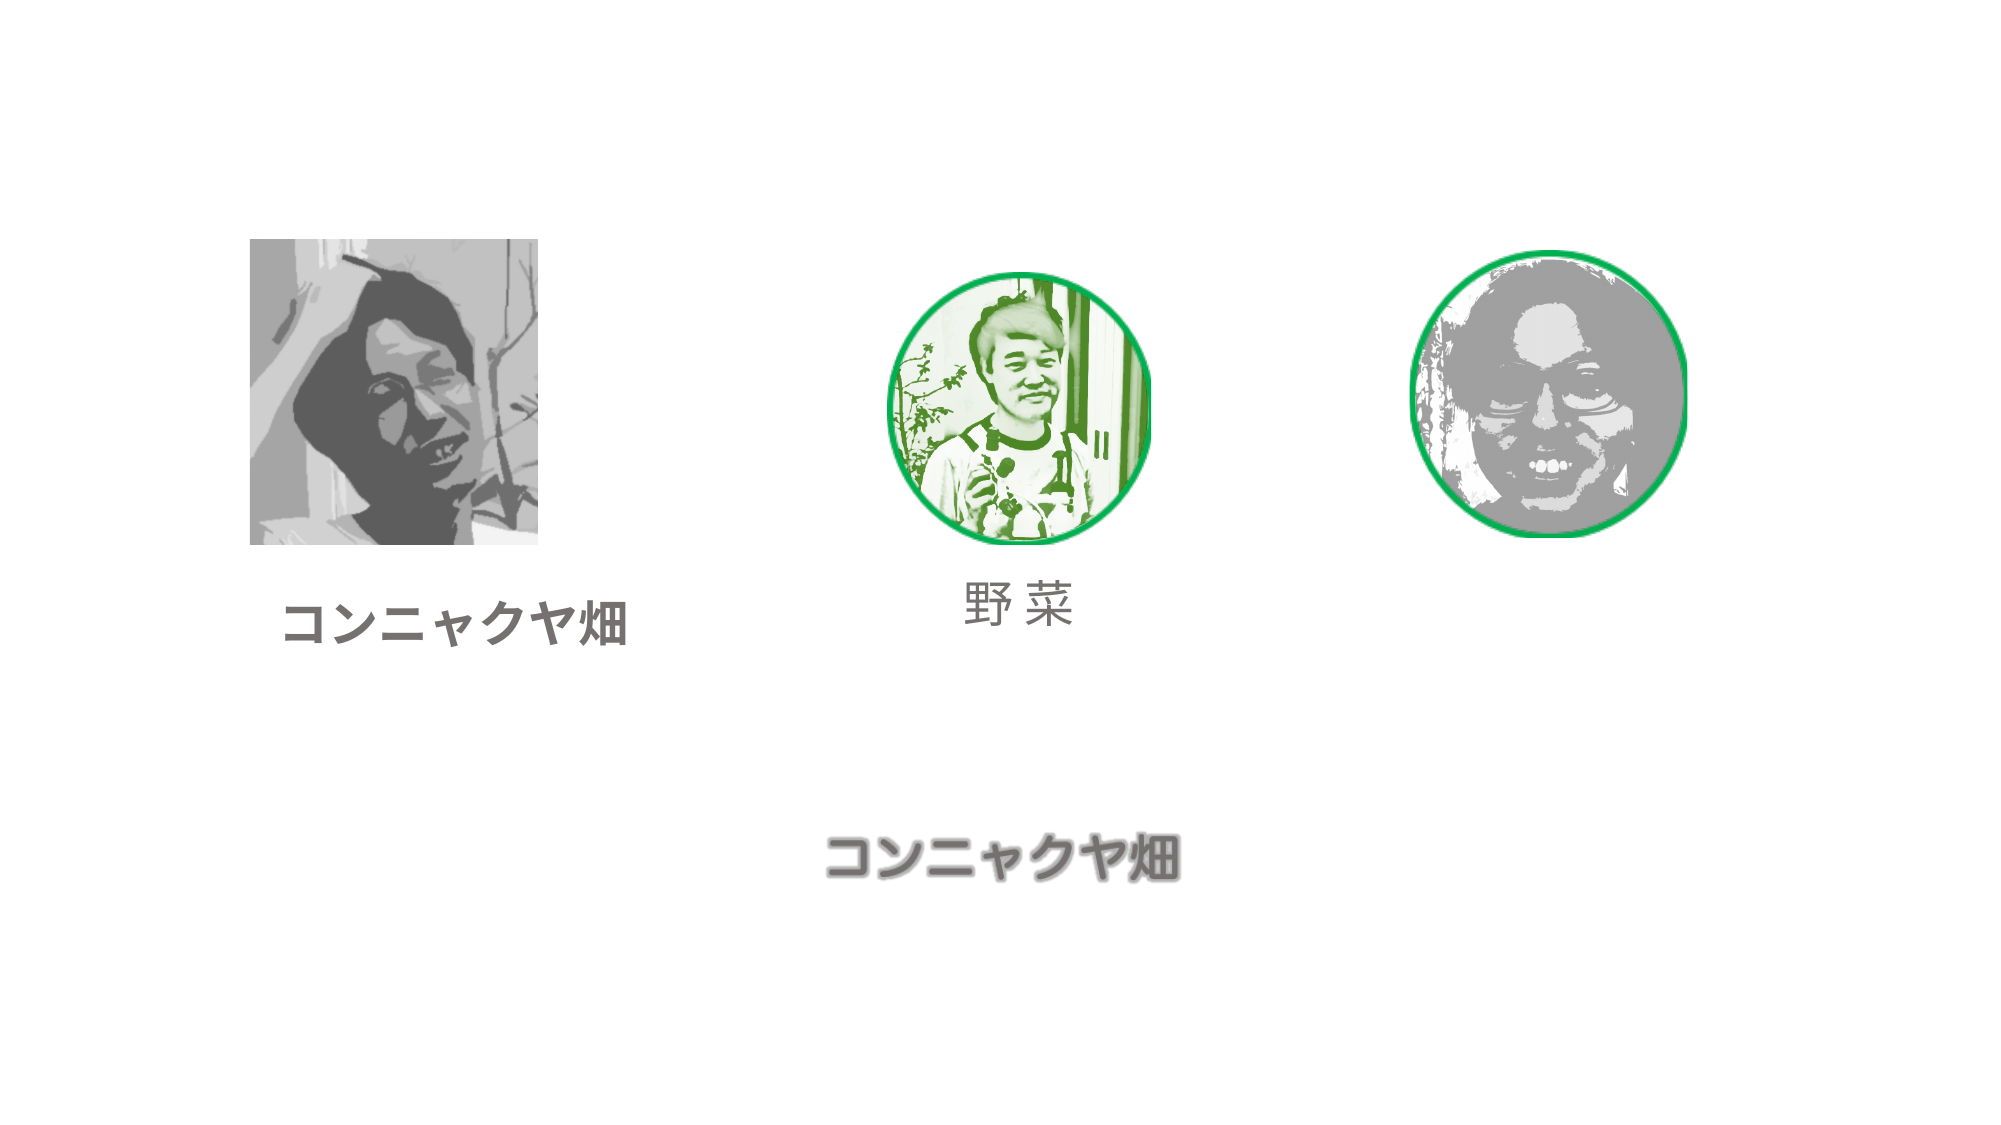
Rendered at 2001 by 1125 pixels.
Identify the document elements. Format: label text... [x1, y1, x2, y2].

picture [807, 817, 1201, 905]
subtitle コンニャクヤ畑 [249, 590, 657, 661]
picture [1409, 250, 1688, 538]
text_box 野 菜 [948, 565, 1090, 641]
picture [249, 239, 538, 545]
picture [887, 272, 1152, 545]
